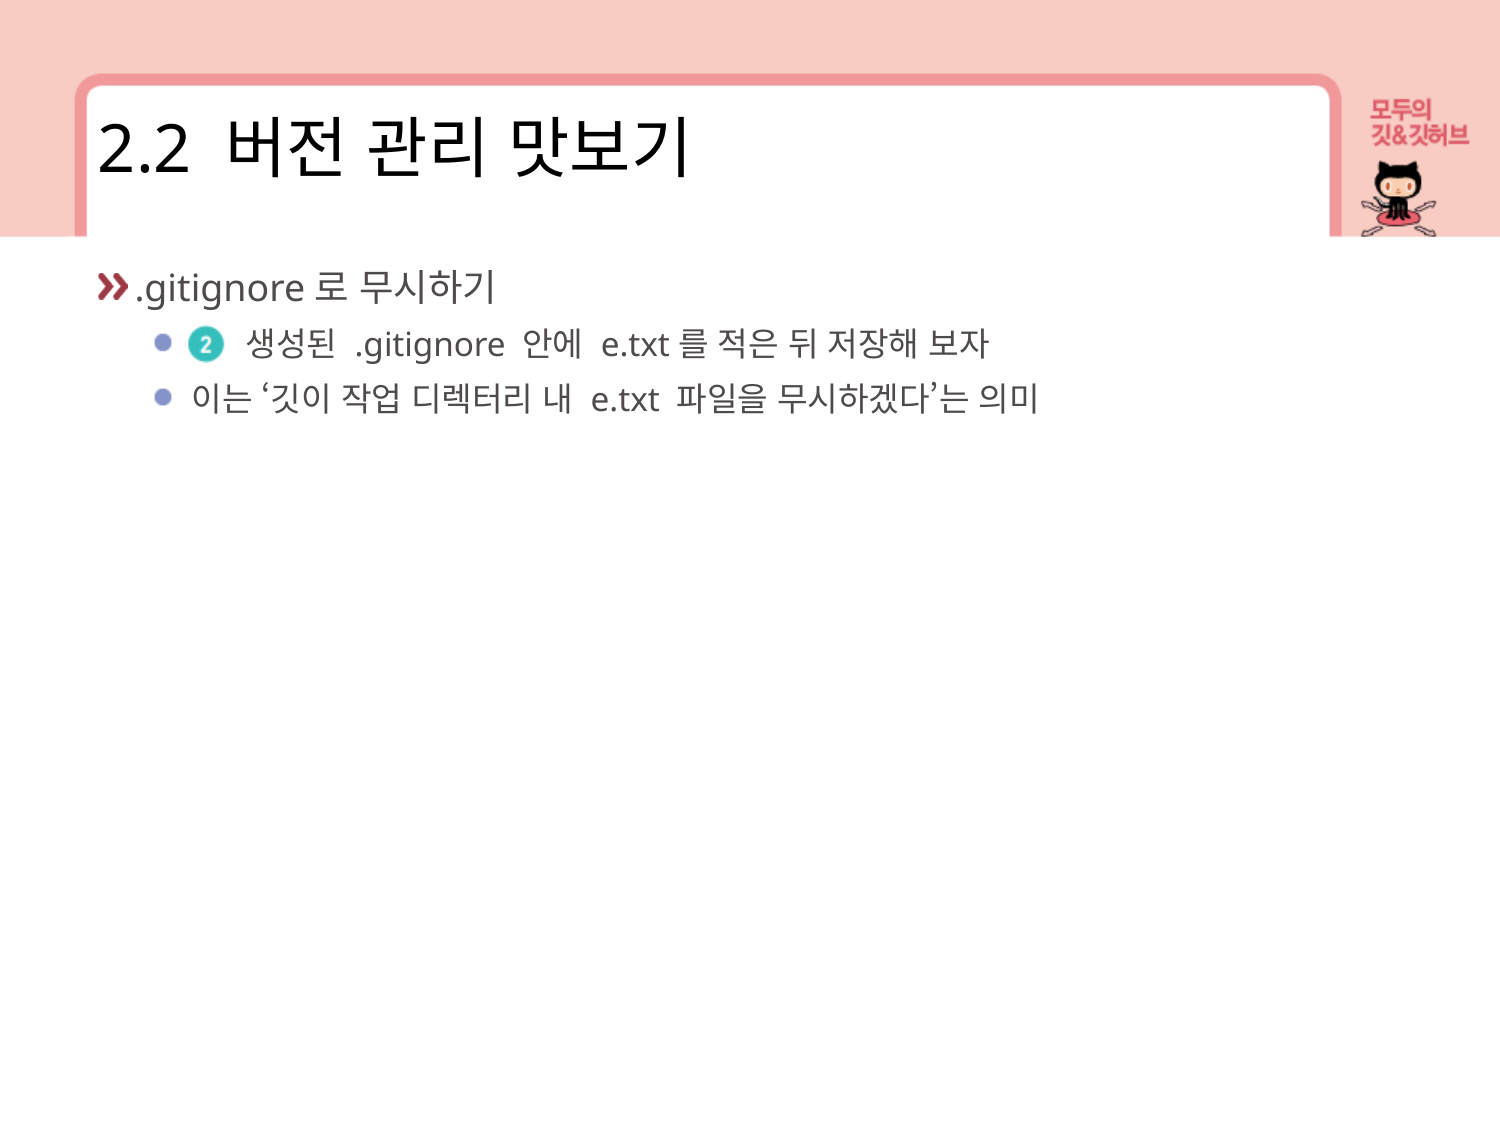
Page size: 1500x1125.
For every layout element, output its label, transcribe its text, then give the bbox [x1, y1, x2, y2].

text_box .gitignore로 무시하기 생성된 .gitignore 안에 e.txt를 적은 뒤 저장해 보자 이는 ‘깃이 작업 디렉터리 내 e.txt 파일을 무시하겠다’는 의미 [82, 252, 1452, 1067]
picture [0, 0, 1500, 1125]
text_box 2.2 버전 관리 맛보기 [82, 61, 1413, 193]
